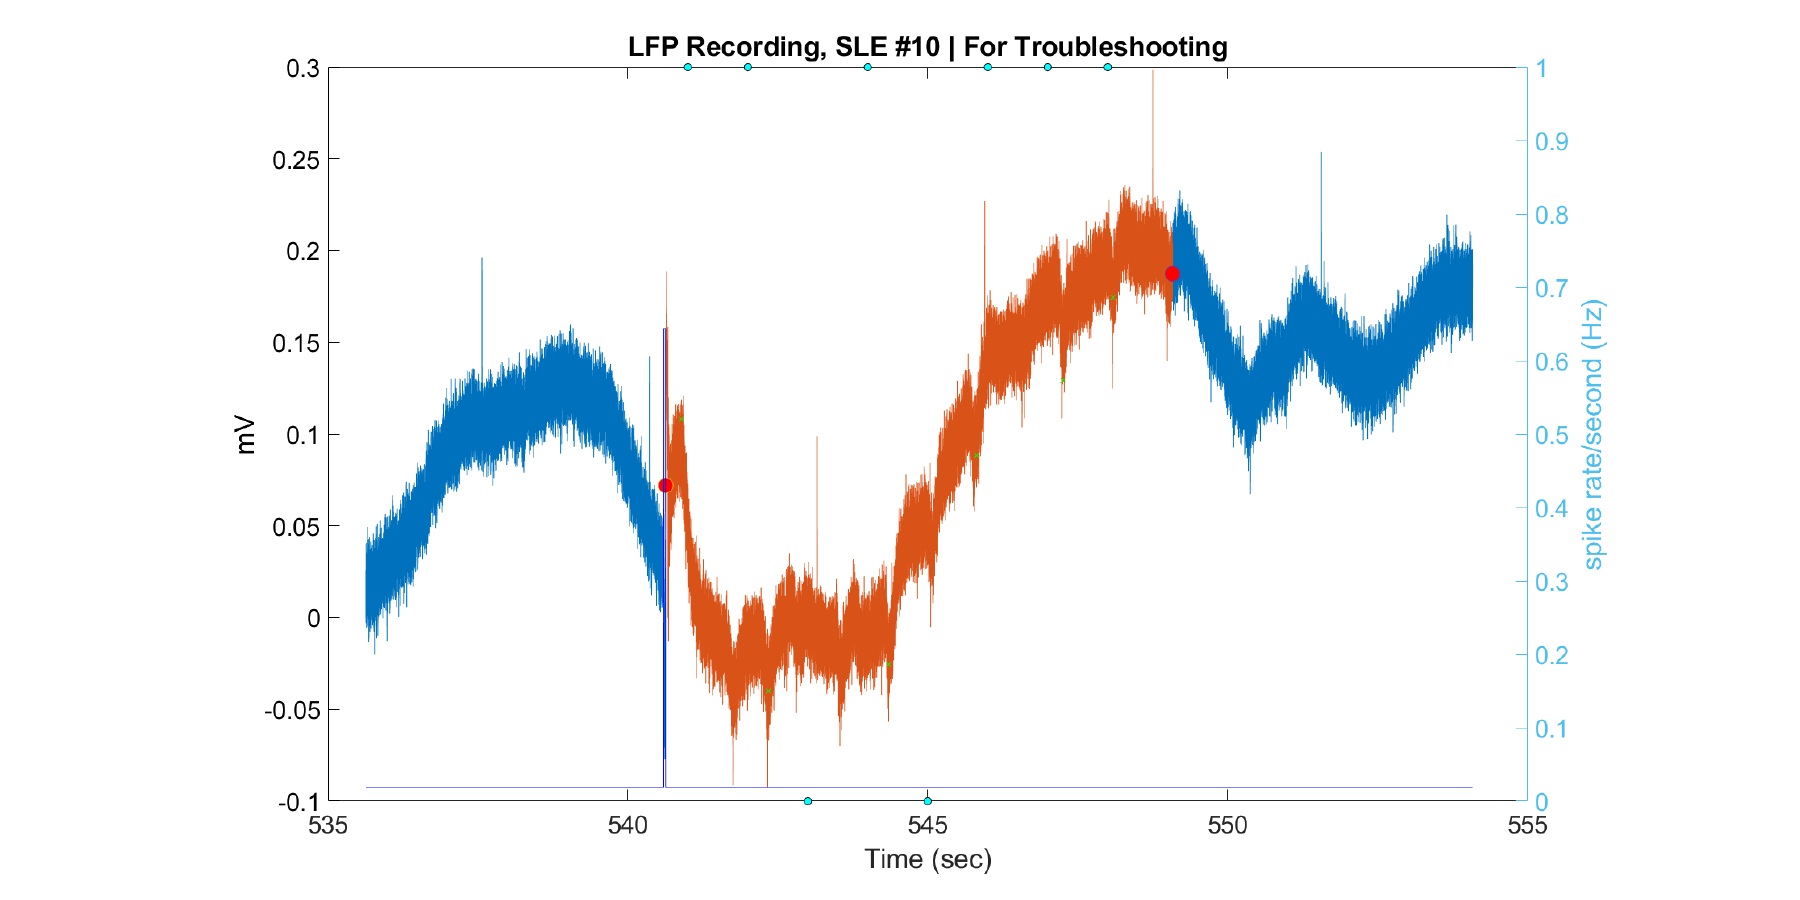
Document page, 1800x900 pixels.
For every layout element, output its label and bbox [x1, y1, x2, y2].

picture [126, 0, 1674, 900]
